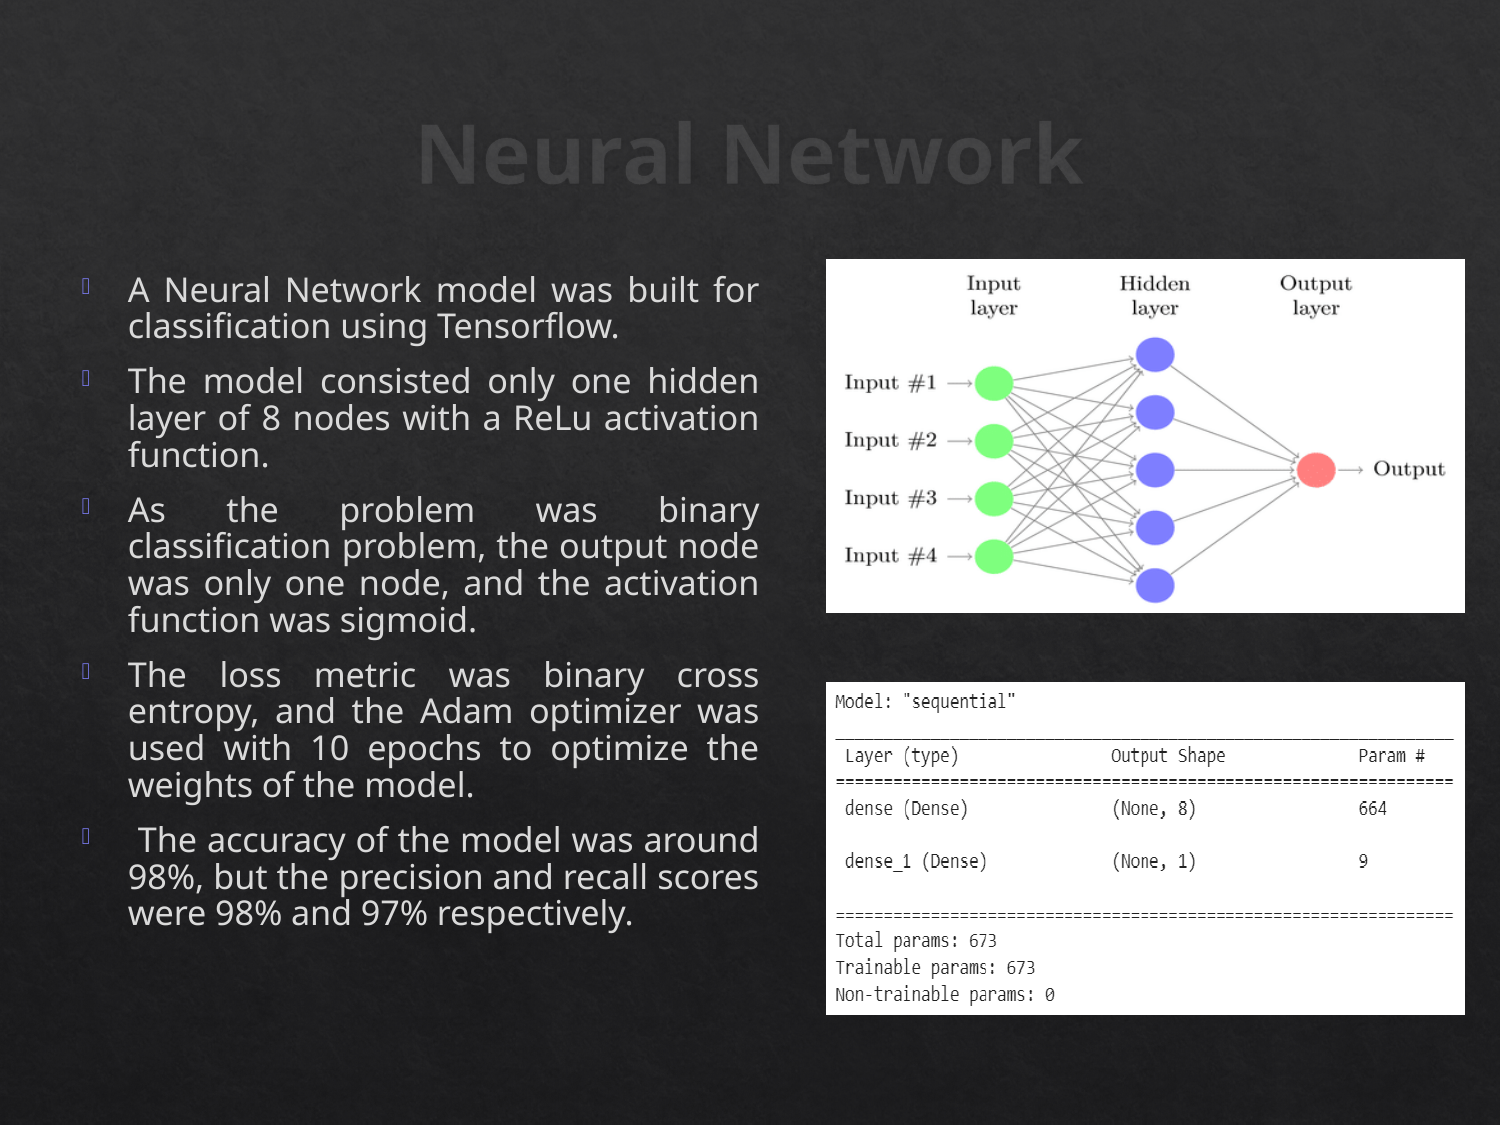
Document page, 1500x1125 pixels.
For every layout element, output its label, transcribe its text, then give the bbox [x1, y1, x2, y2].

picture [825, 681, 1465, 1015]
text_box A Neural Network model was built for classification using Tensorflow. The model consisted only one hidden layer of 8 nodes with a ReLu activation function. As the problem was binary classification problem, the output node was only one node, and the activation function was sigmoid. The loss metric was binary cross entropy, and the Adam optimizer was used with 10 epochs to optimize the weights of the model. The accuracy of the model was around 98%, but the precision and recall scores were 98% and 97% respectively. [66, 259, 775, 947]
title Neural Network [112, 70, 1387, 231]
picture [825, 258, 1465, 614]
